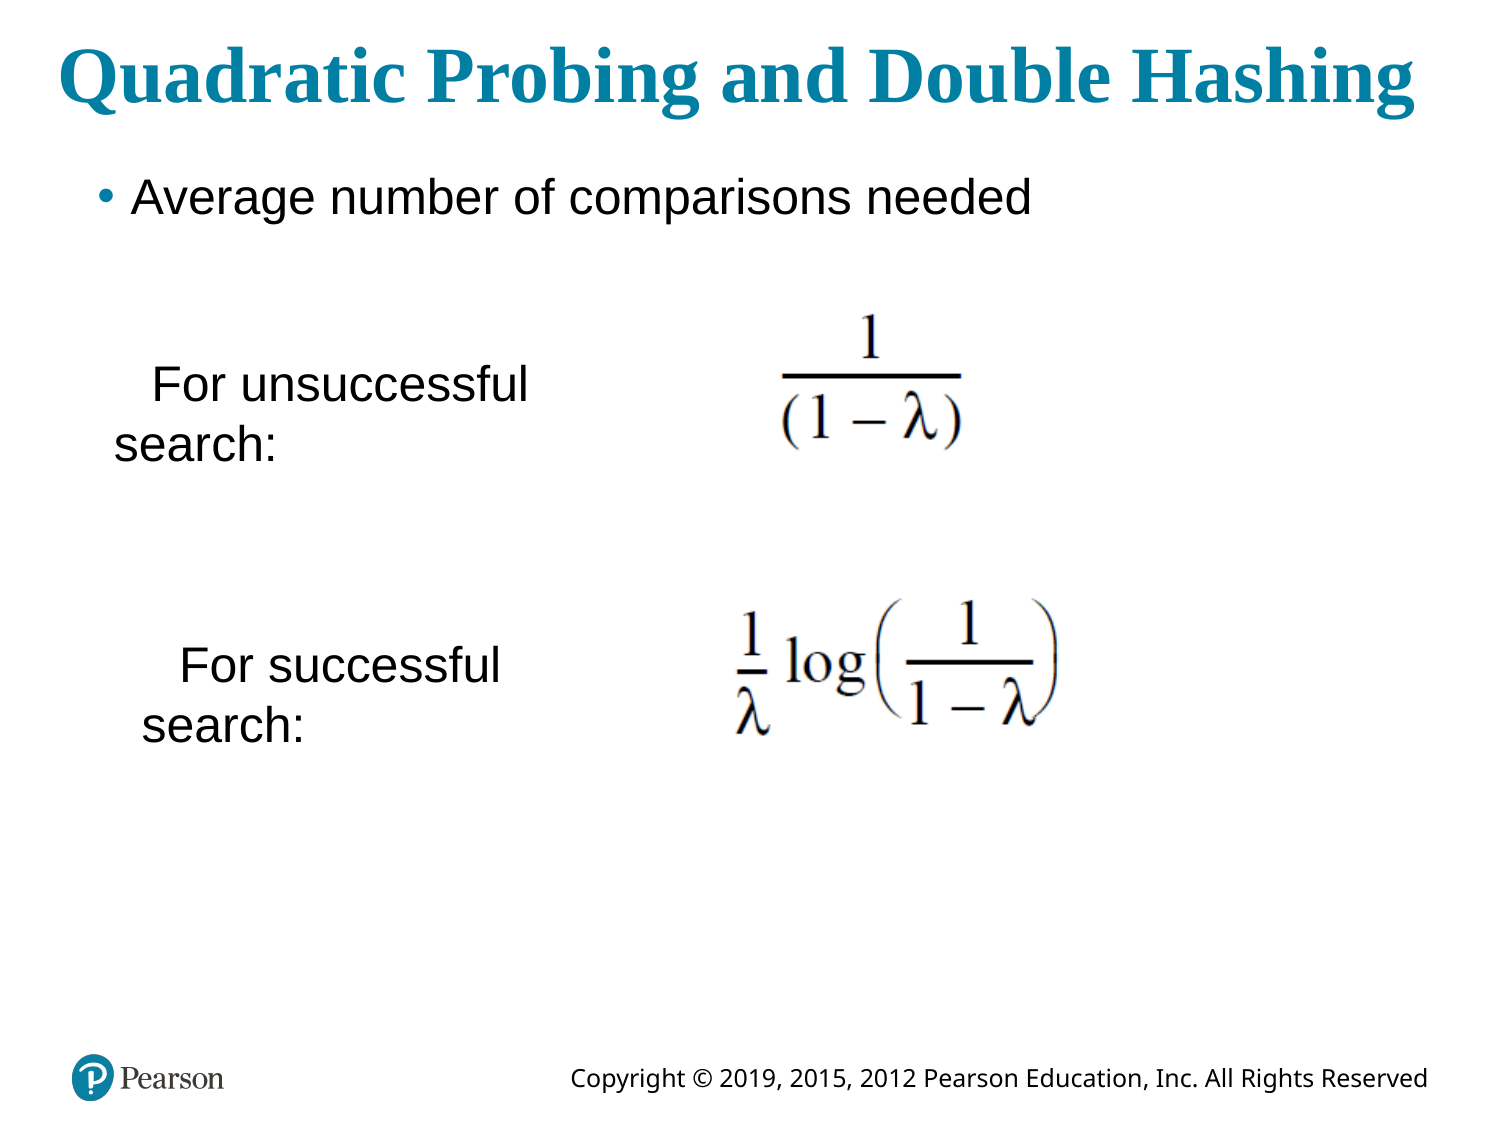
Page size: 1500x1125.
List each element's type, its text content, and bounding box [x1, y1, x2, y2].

picture [749, 290, 988, 468]
picture [98, 1054, 224, 1101]
picture [72, 1087, 83, 1101]
list Average number of comparisons needed [65, 149, 1417, 976]
picture [80, 1063, 106, 1088]
text_box For successful search: [134, 625, 650, 700]
picture [72, 1054, 88, 1070]
text_box For unsuccessful search: [106, 343, 678, 419]
title Quadratic Probing and Double Hashing [41, 0, 1440, 135]
picture [696, 558, 1082, 764]
